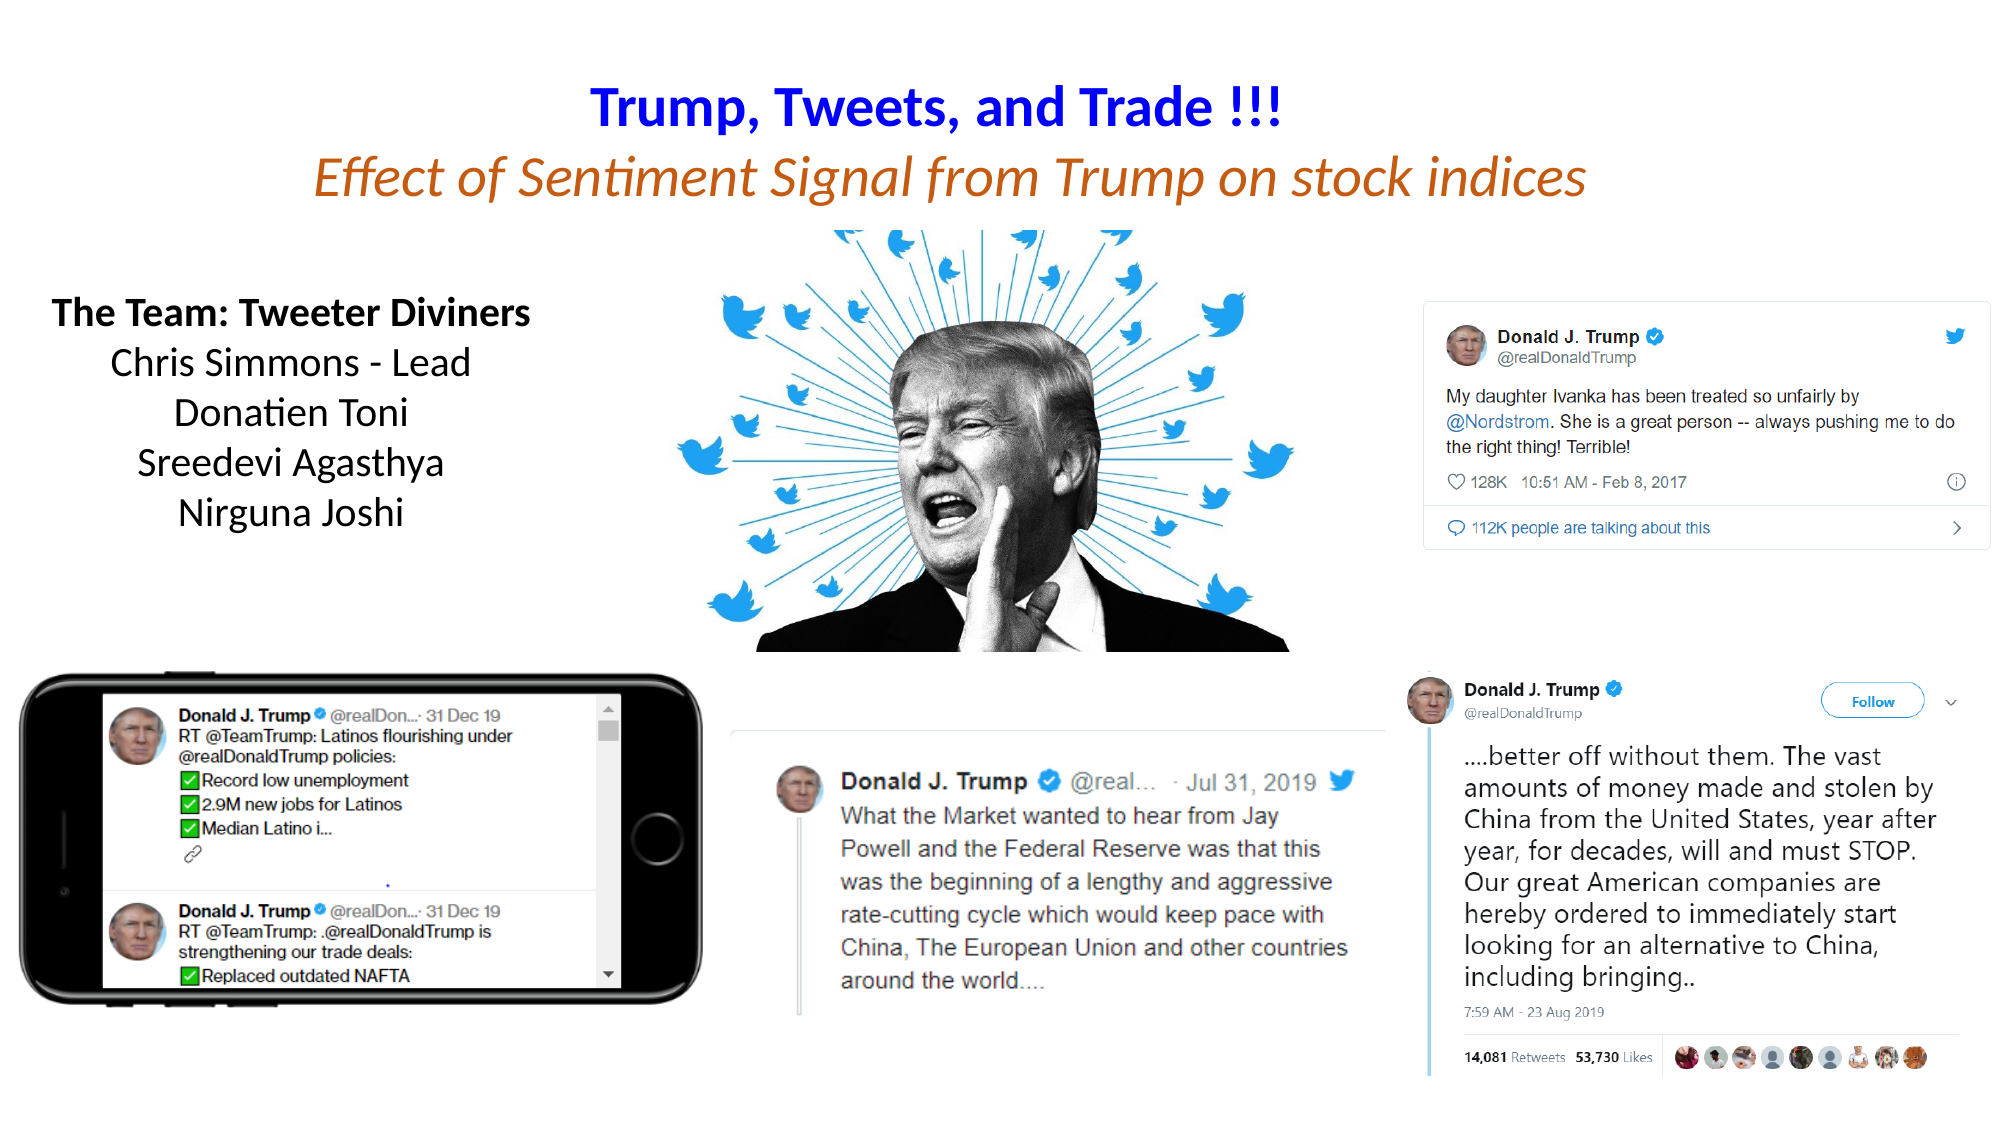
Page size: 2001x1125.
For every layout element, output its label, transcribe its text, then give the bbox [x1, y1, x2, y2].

picture [616, 230, 1356, 652]
picture [1405, 671, 1977, 1076]
picture [13, 663, 710, 1011]
text_box Trump, Tweets, and Trade !!! Effect of Sentiment Signal from Trump on stock indices [39, 60, 1849, 356]
picture [1417, 300, 1997, 554]
text_box The Team: Tweeter Diviners Chris Simmons - Lead Donatien Toni Sreedevi Agasthya Nirguna Joshi [28, 276, 554, 542]
picture [730, 730, 1385, 1017]
